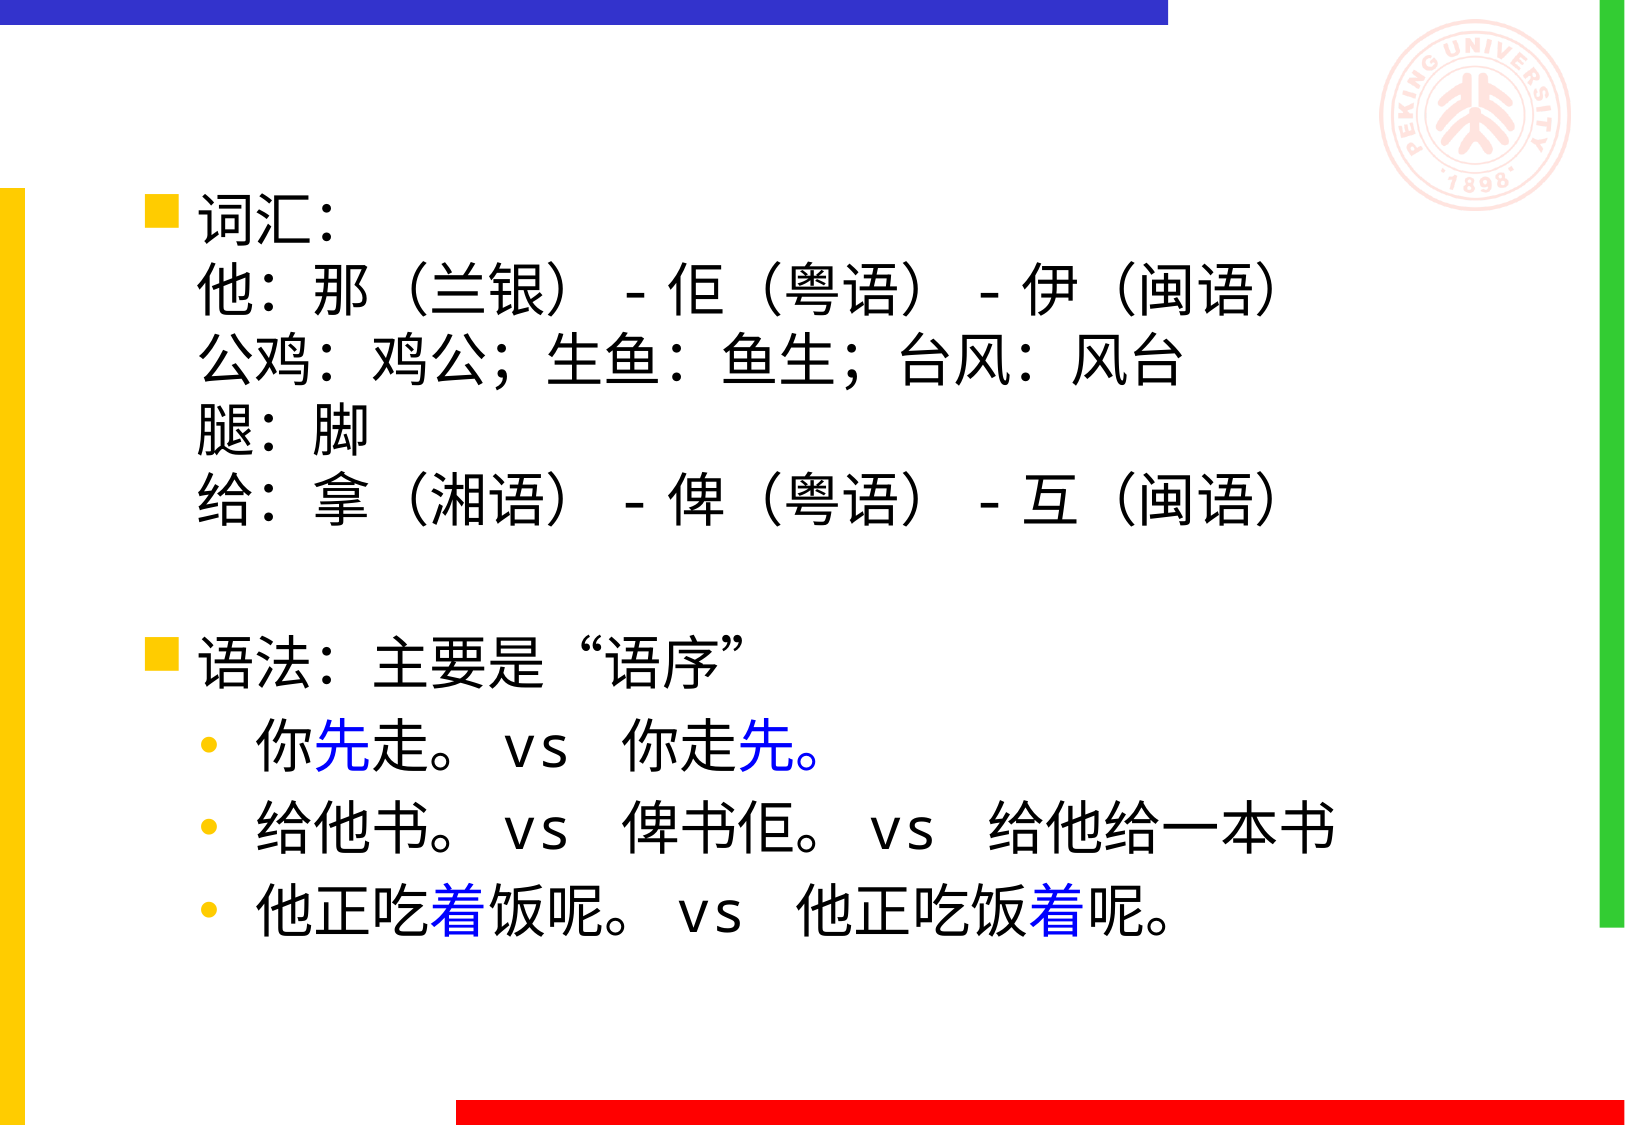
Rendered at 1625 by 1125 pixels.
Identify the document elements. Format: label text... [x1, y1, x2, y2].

list 词汇： 他：那（兰银）-佢（粤语）-伊（闽语） 公鸡：鸡公；生鱼：鱼生；台风：风台 腿：脚 给：拿（湘语）-俾（粤语）-互（闽语） 语法：主要是“语序” 你先走。vs 你走先。 给他书。vs 俾书佢。vs 给他给一本书 他正吃着饭呢。vs 他正吃饭着呢。 [125, 175, 1506, 1066]
